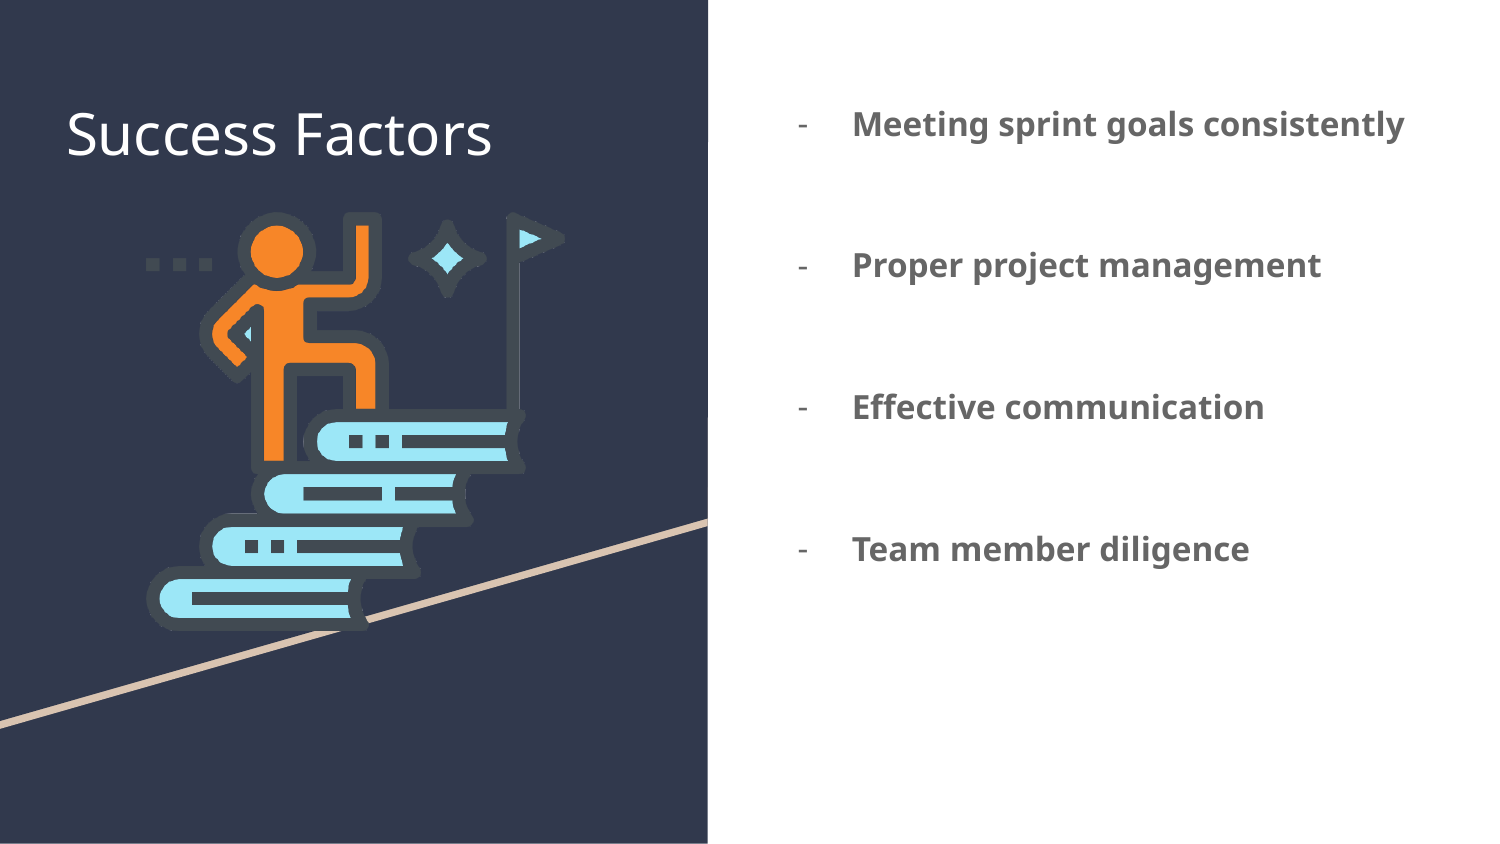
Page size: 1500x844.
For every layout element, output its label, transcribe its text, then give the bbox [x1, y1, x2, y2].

picture [145, 212, 565, 631]
title Success Factors [51, 82, 660, 494]
list Meeting sprint goals consistently Proper project management Effective communication Team member diligence [761, 82, 1446, 755]
